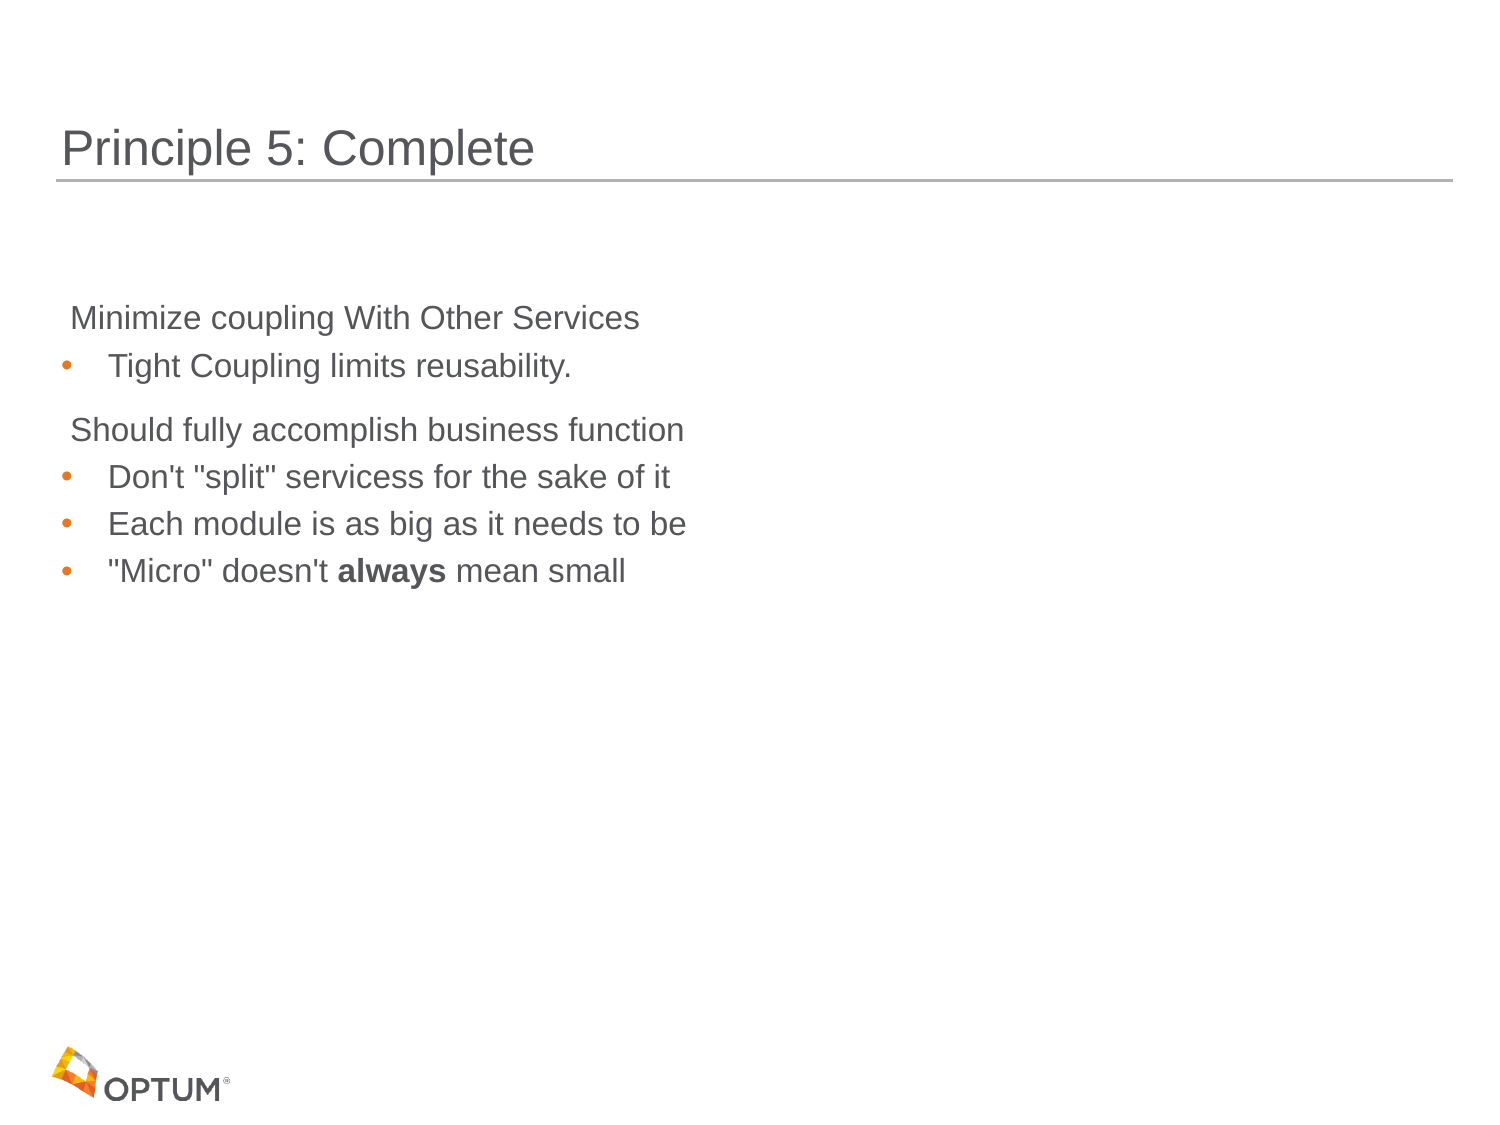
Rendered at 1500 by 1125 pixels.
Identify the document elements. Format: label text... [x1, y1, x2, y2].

picture [50, 1044, 231, 1101]
title Principle 5: Complete [60, 0, 1454, 177]
list Minimize coupling With Other Services Tight Coupling limits reusability. Should fully accomplish business function Don't "split" servicess for the sake of it Each module is as big as it needs to be "Micro" doesn't always mean small [60, 299, 1454, 968]
